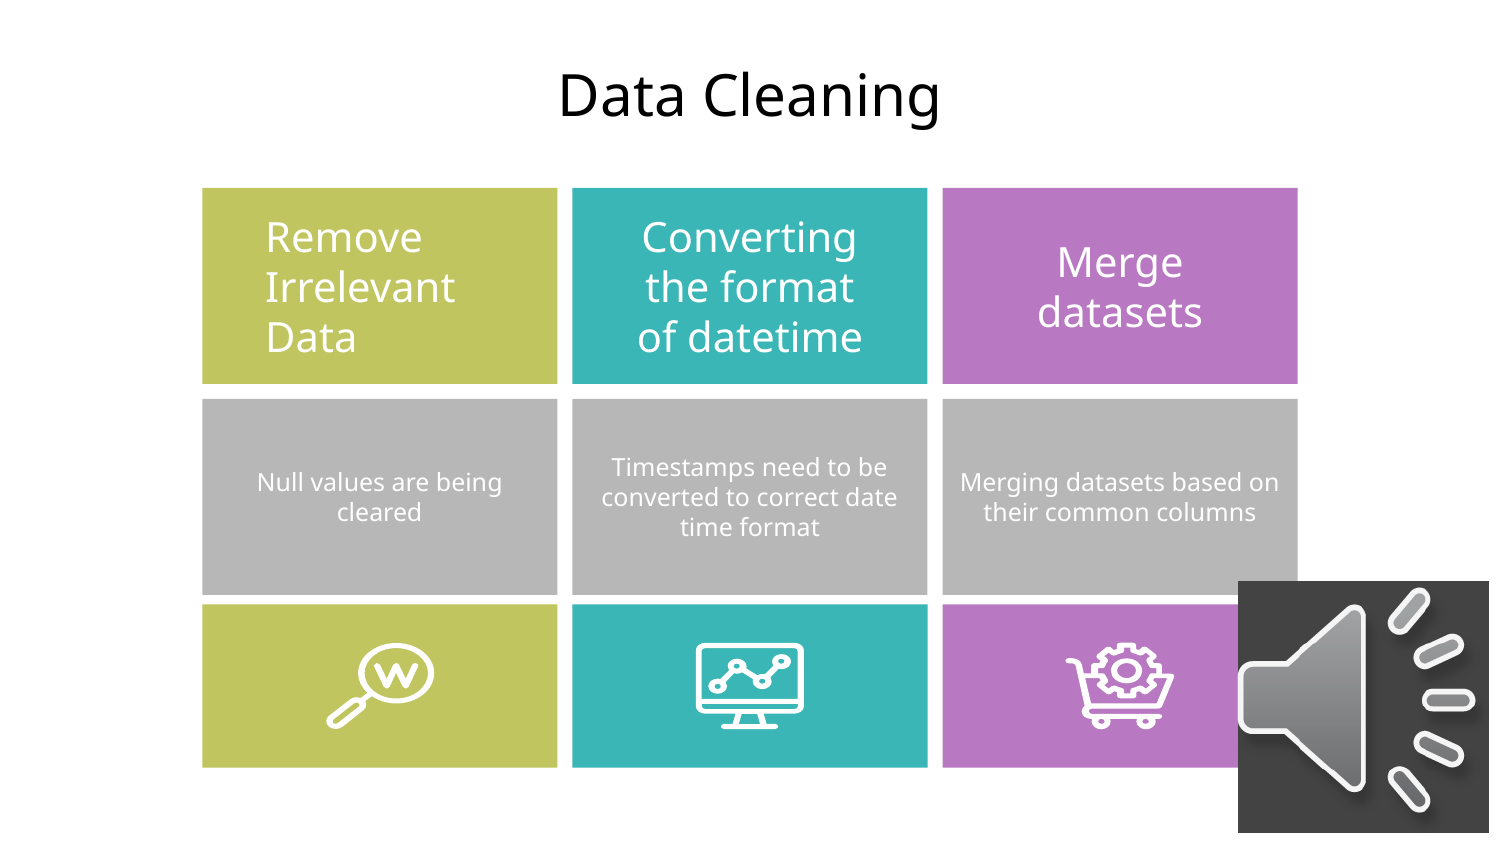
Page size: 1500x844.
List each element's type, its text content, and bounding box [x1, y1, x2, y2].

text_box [695, 642, 805, 730]
text_box Merge datasets [990, 248, 1250, 324]
picture [1236, 580, 1490, 834]
text_box [202, 604, 558, 768]
text_box [942, 187, 1298, 384]
text_box Remove Irrelevant Data [250, 248, 510, 324]
text_box [572, 604, 928, 768]
text_box [202, 398, 558, 441]
text_box [572, 187, 928, 384]
text_box [942, 604, 1231, 768]
text_box [942, 553, 1298, 595]
text_box [572, 398, 928, 441]
text_box Merging datasets based on their common columns [942, 441, 1298, 553]
title Data Cleaning [412, 67, 1088, 120]
text_box Null values are being cleared [202, 441, 558, 553]
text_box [325, 642, 435, 730]
text_box [202, 187, 558, 384]
text_box Timestamps need to be converted to correct date time format [572, 441, 928, 553]
text_box [572, 553, 928, 595]
text_box [202, 553, 558, 595]
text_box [1065, 642, 1175, 730]
text_box Converting the format of datetime [620, 248, 880, 324]
text_box [942, 398, 1298, 441]
